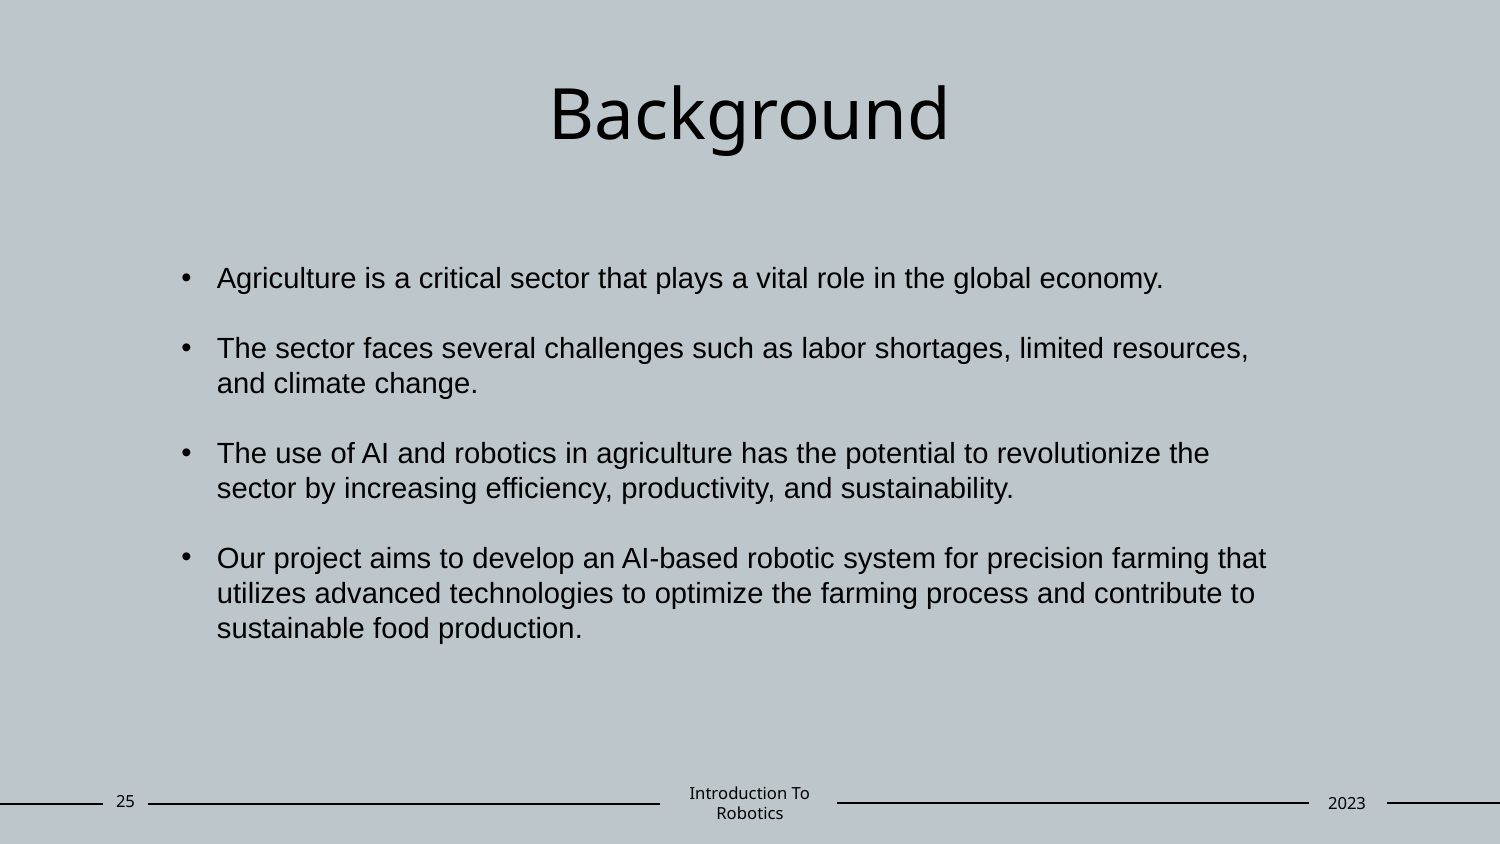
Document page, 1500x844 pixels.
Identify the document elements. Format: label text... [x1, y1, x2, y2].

slide_number 2023 [1307, 787, 1387, 818]
slide_number ‹#› [103, 787, 149, 818]
text_box Agriculture is a critical sector that plays a vital role in the global economy. The sector faces several challenges such as labor shortages, limited resources, and climate change. The use of AI and robotics in agriculture has the potential to revolutionize the sector by increasing efficiency, productivity, and sustainability. Our project aims to develop an AI-based robotic system for precision farming that utilizes advanced technologies to optimize the farming process and contribute to sustainable food production. [170, 253, 1308, 650]
footer Introduction To Robotics [660, 787, 840, 818]
title Background [140, 63, 1360, 160]
